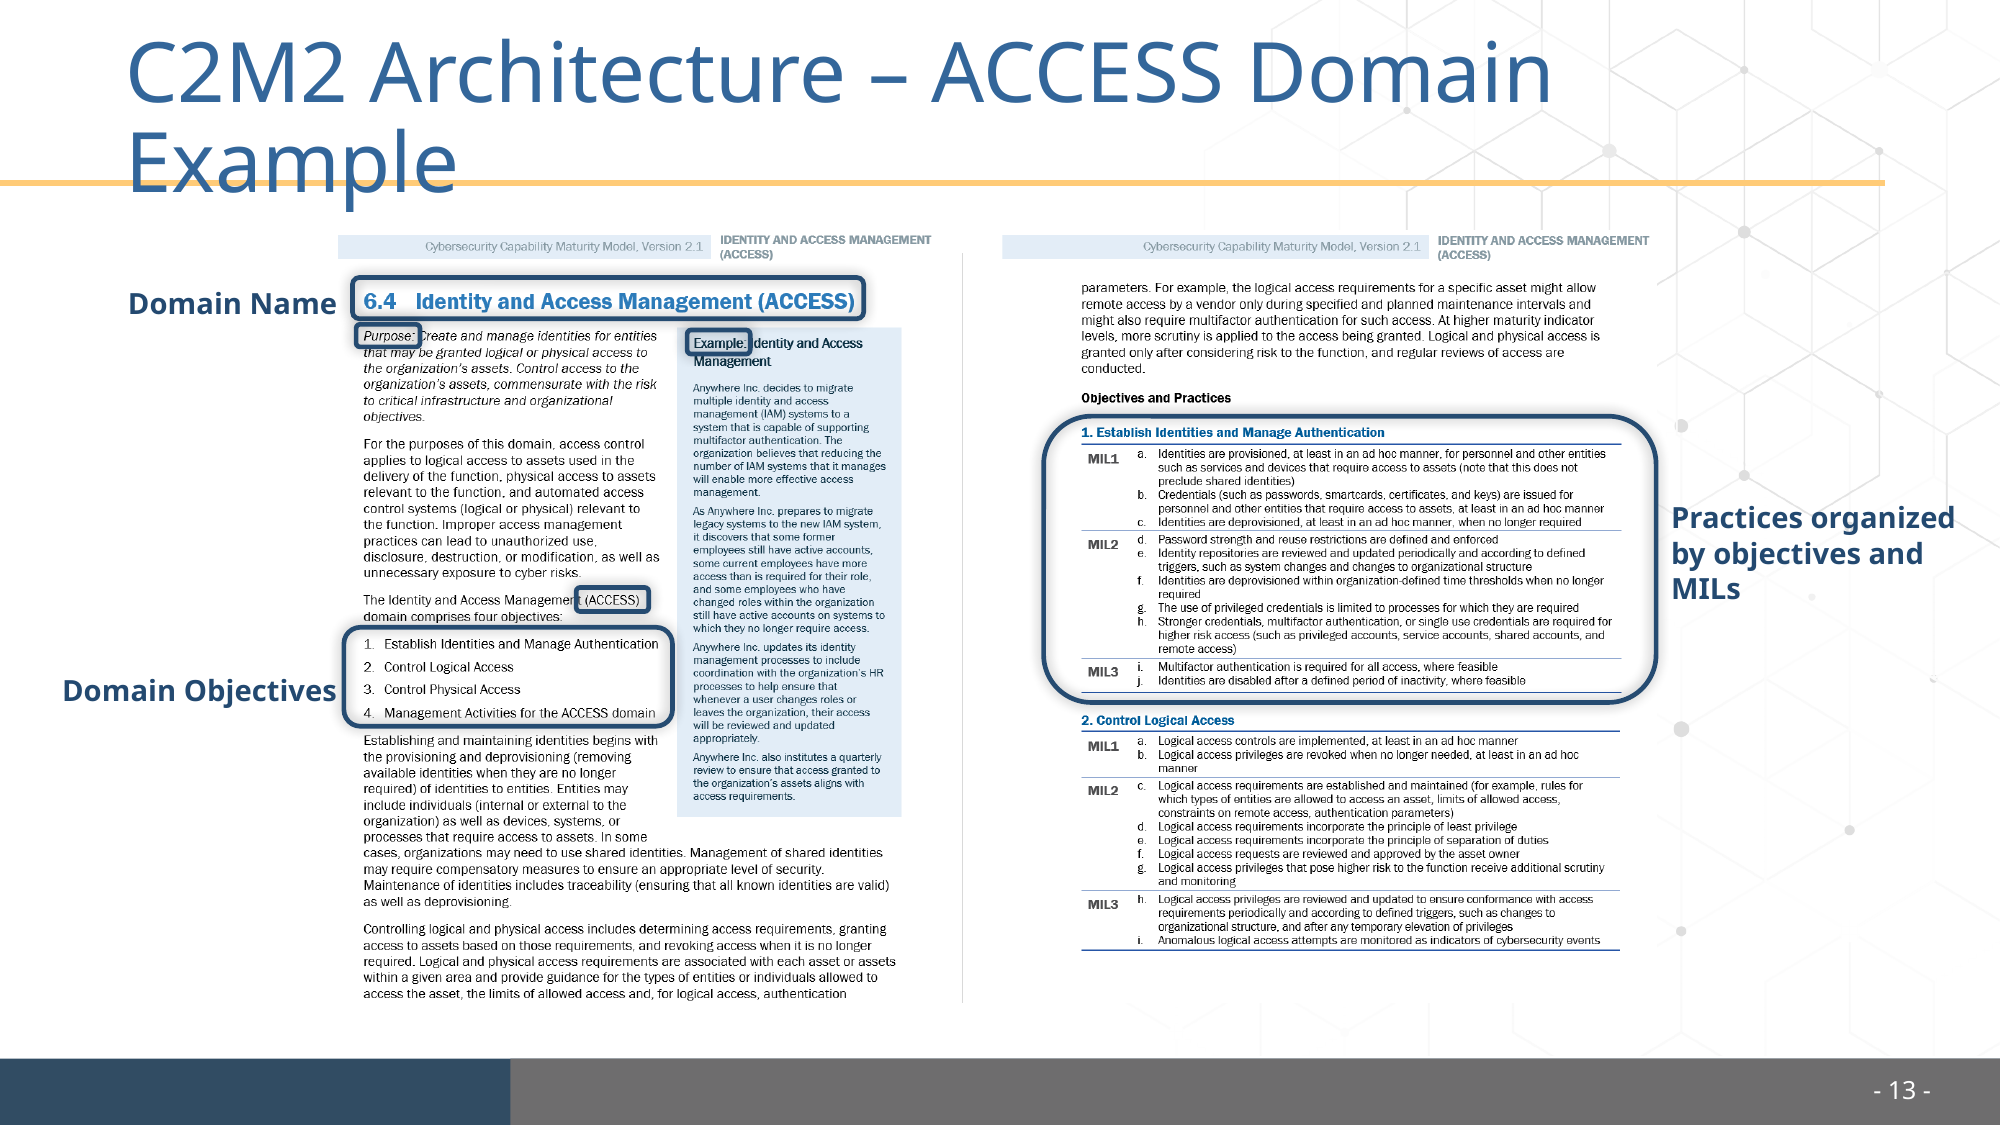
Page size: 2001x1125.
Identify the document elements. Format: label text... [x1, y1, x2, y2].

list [338, 230, 1657, 1003]
slide_number - 13 - [1735, 1061, 1946, 1122]
title C2M2 Architecture – ACCESS Domain Example [110, 65, 1886, 176]
text_box Practices organized by objectives and MILs [1657, 492, 1941, 634]
text_box Domain Objectives [85, 664, 338, 714]
text_box Domain Name [139, 277, 338, 327]
